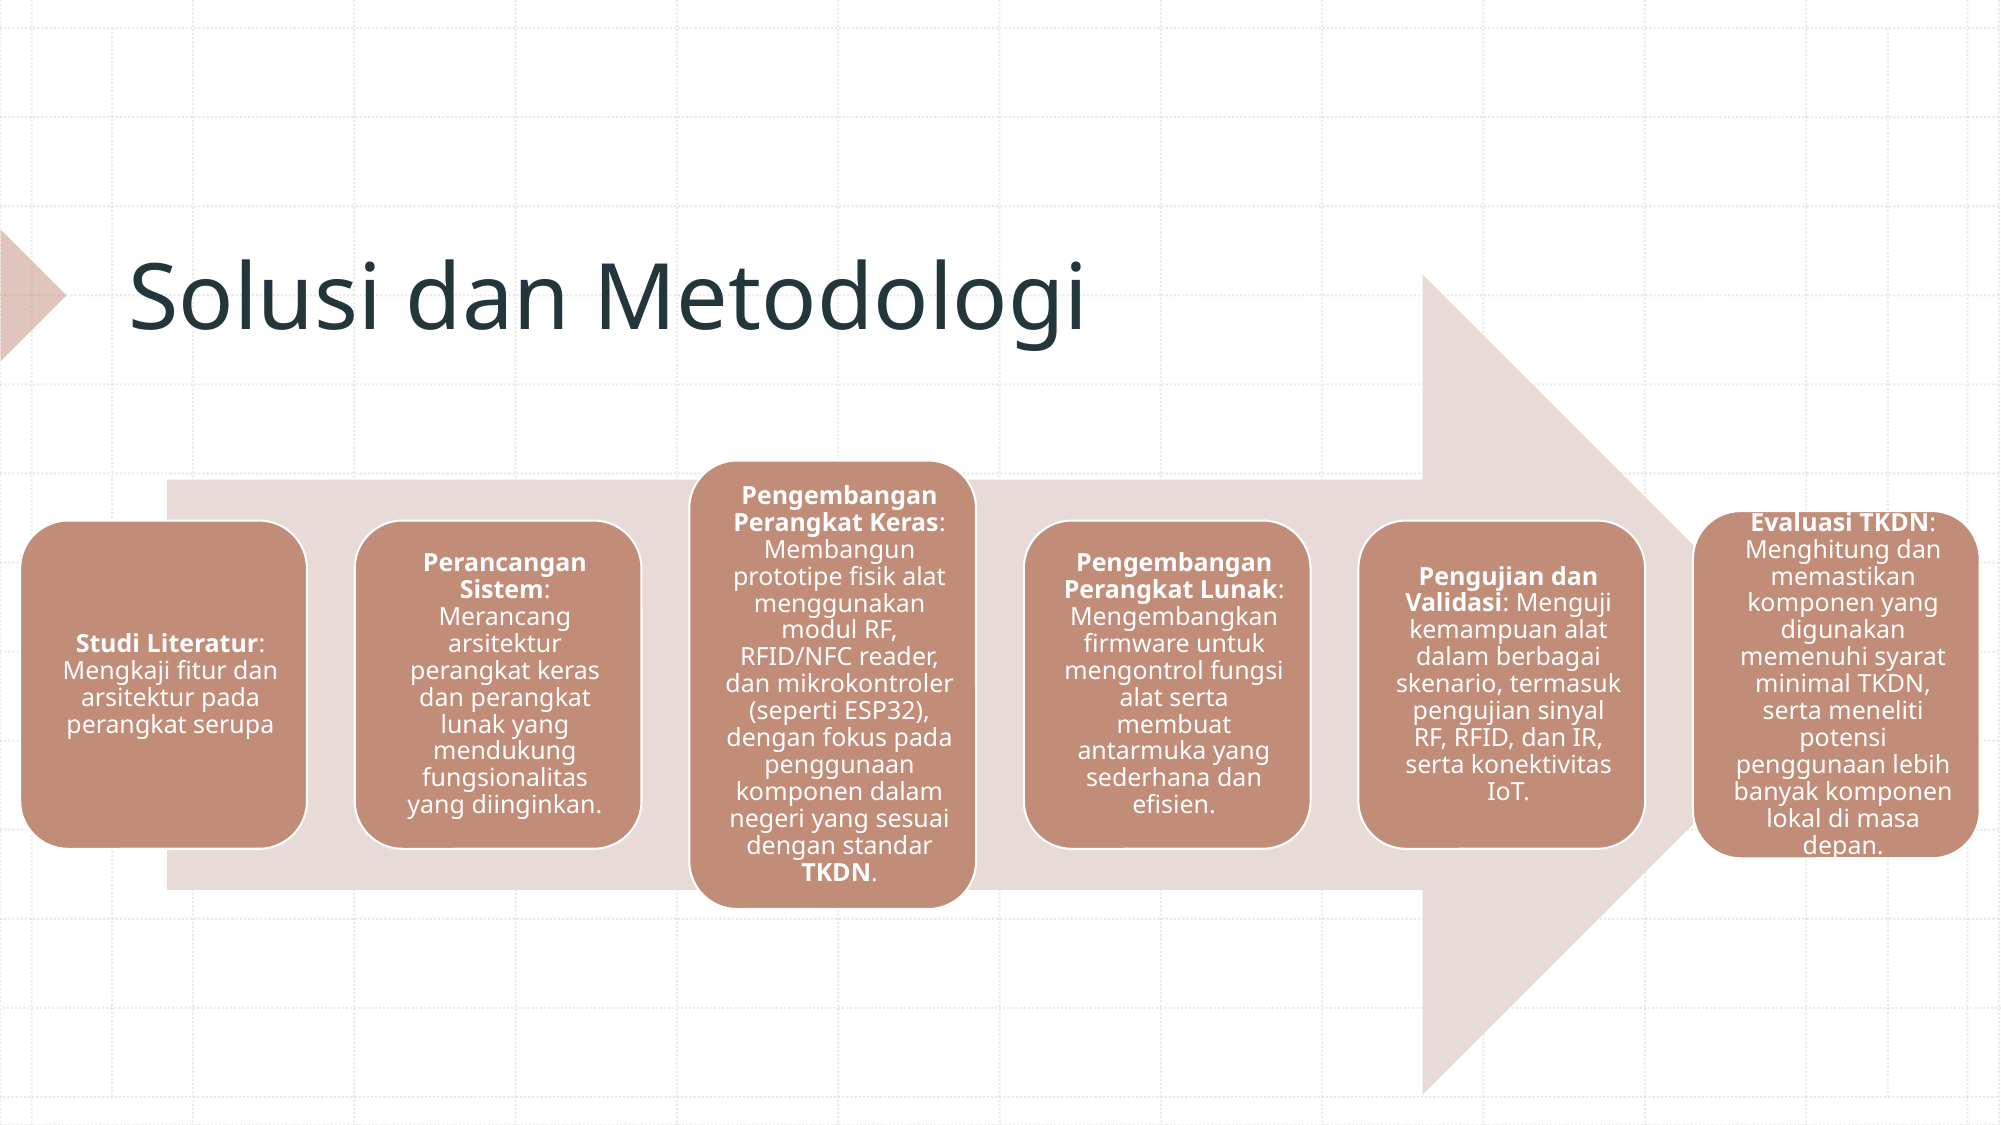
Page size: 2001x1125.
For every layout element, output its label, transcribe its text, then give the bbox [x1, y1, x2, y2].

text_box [20, 274, 1980, 1095]
title Solusi dan Metodologi [113, 119, 1808, 274]
